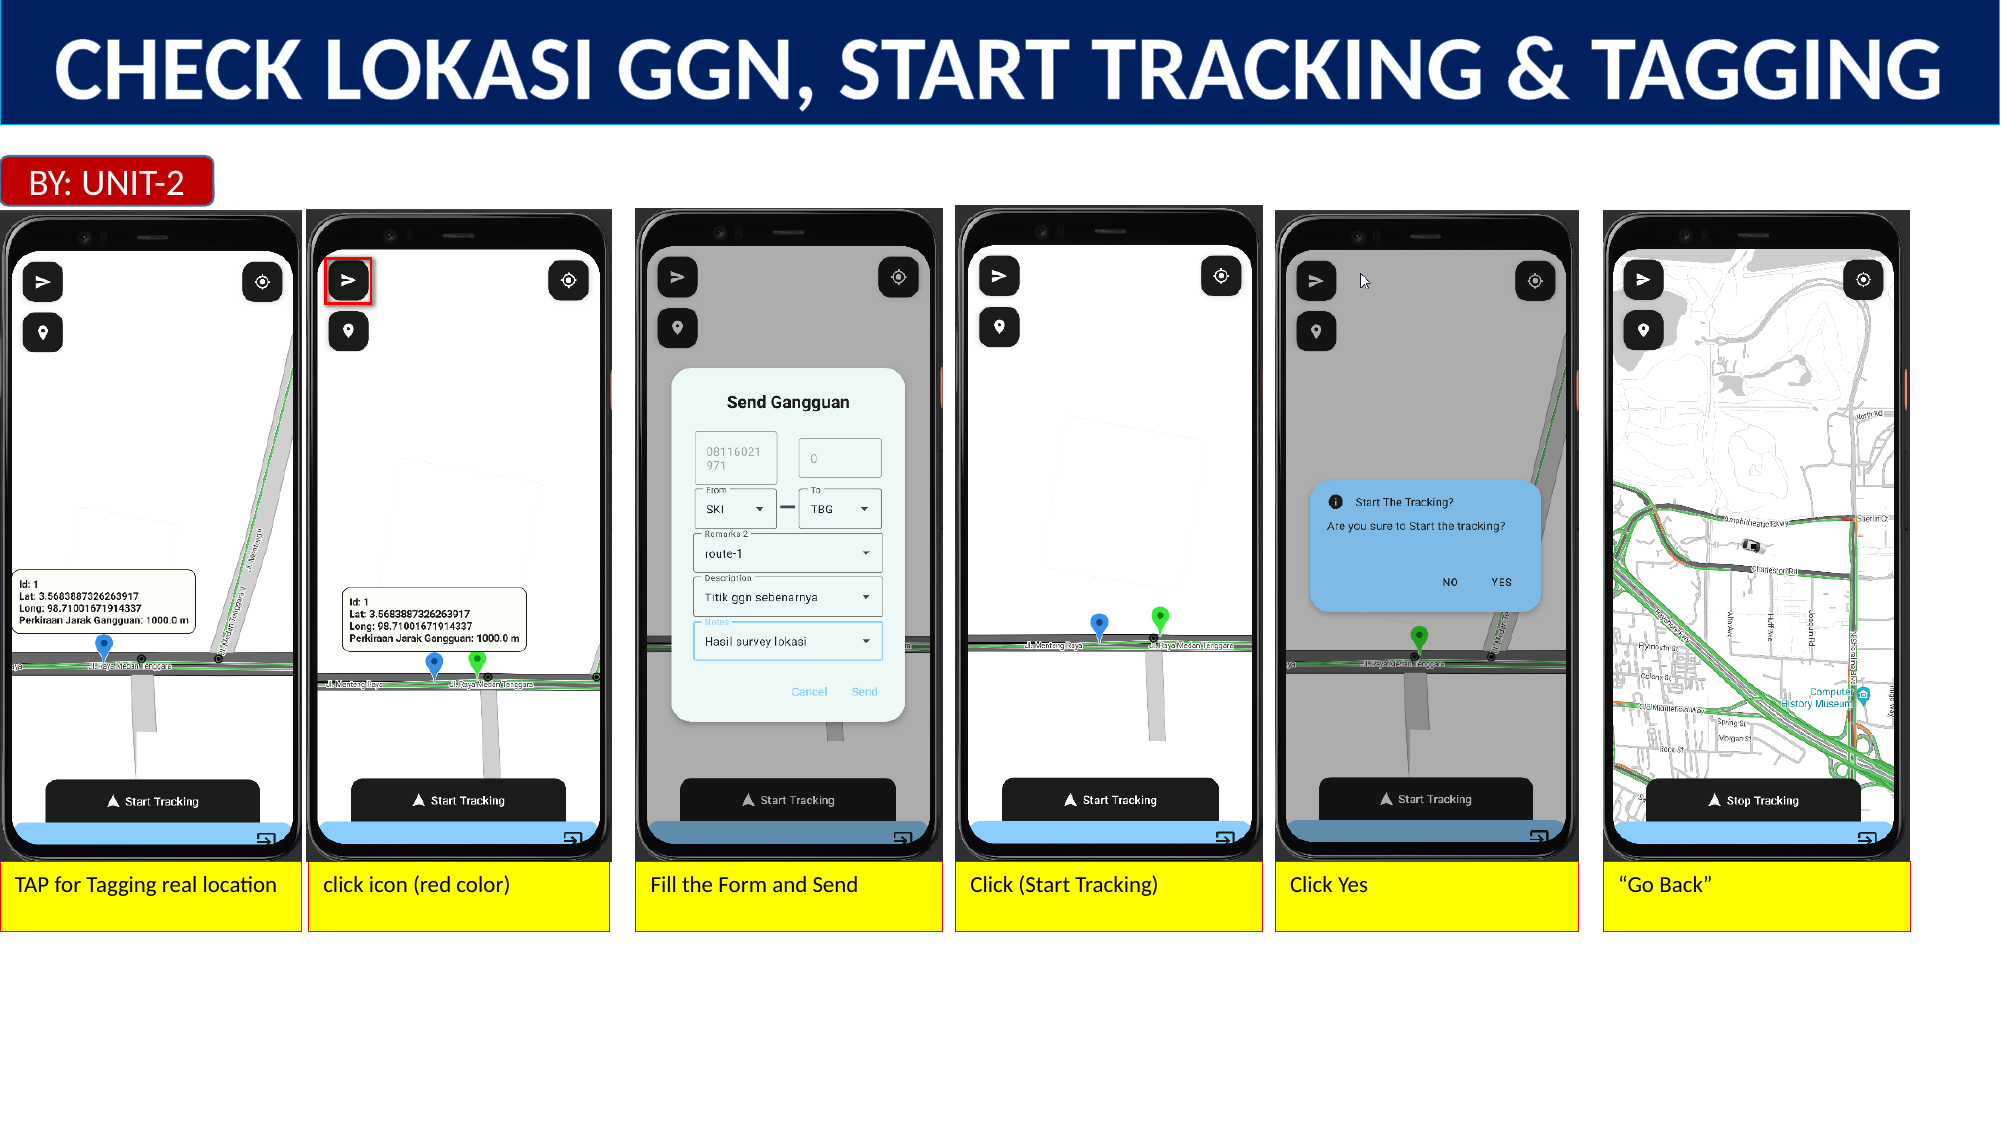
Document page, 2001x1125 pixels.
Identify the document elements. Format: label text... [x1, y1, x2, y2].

picture [1603, 210, 1910, 862]
picture [1275, 210, 1579, 862]
picture [306, 209, 612, 862]
text_box TAP for Tagging real location [0, 862, 302, 932]
text_box Click (Start Tracking) [955, 862, 1263, 932]
picture [955, 205, 1263, 862]
text_box “Go Back” [1603, 861, 1911, 932]
text_box click icon (red color) [308, 862, 610, 932]
text_box BY: UNIT-2 [0, 154, 215, 207]
picture [0, 210, 302, 862]
text_box Fill the Form and Send [635, 862, 943, 932]
picture [635, 208, 943, 862]
text_box CHECK LOKASI GGN, START TRACKING & TAGGING [0, 0, 2000, 125]
text_box Click Yes [1275, 862, 1579, 932]
